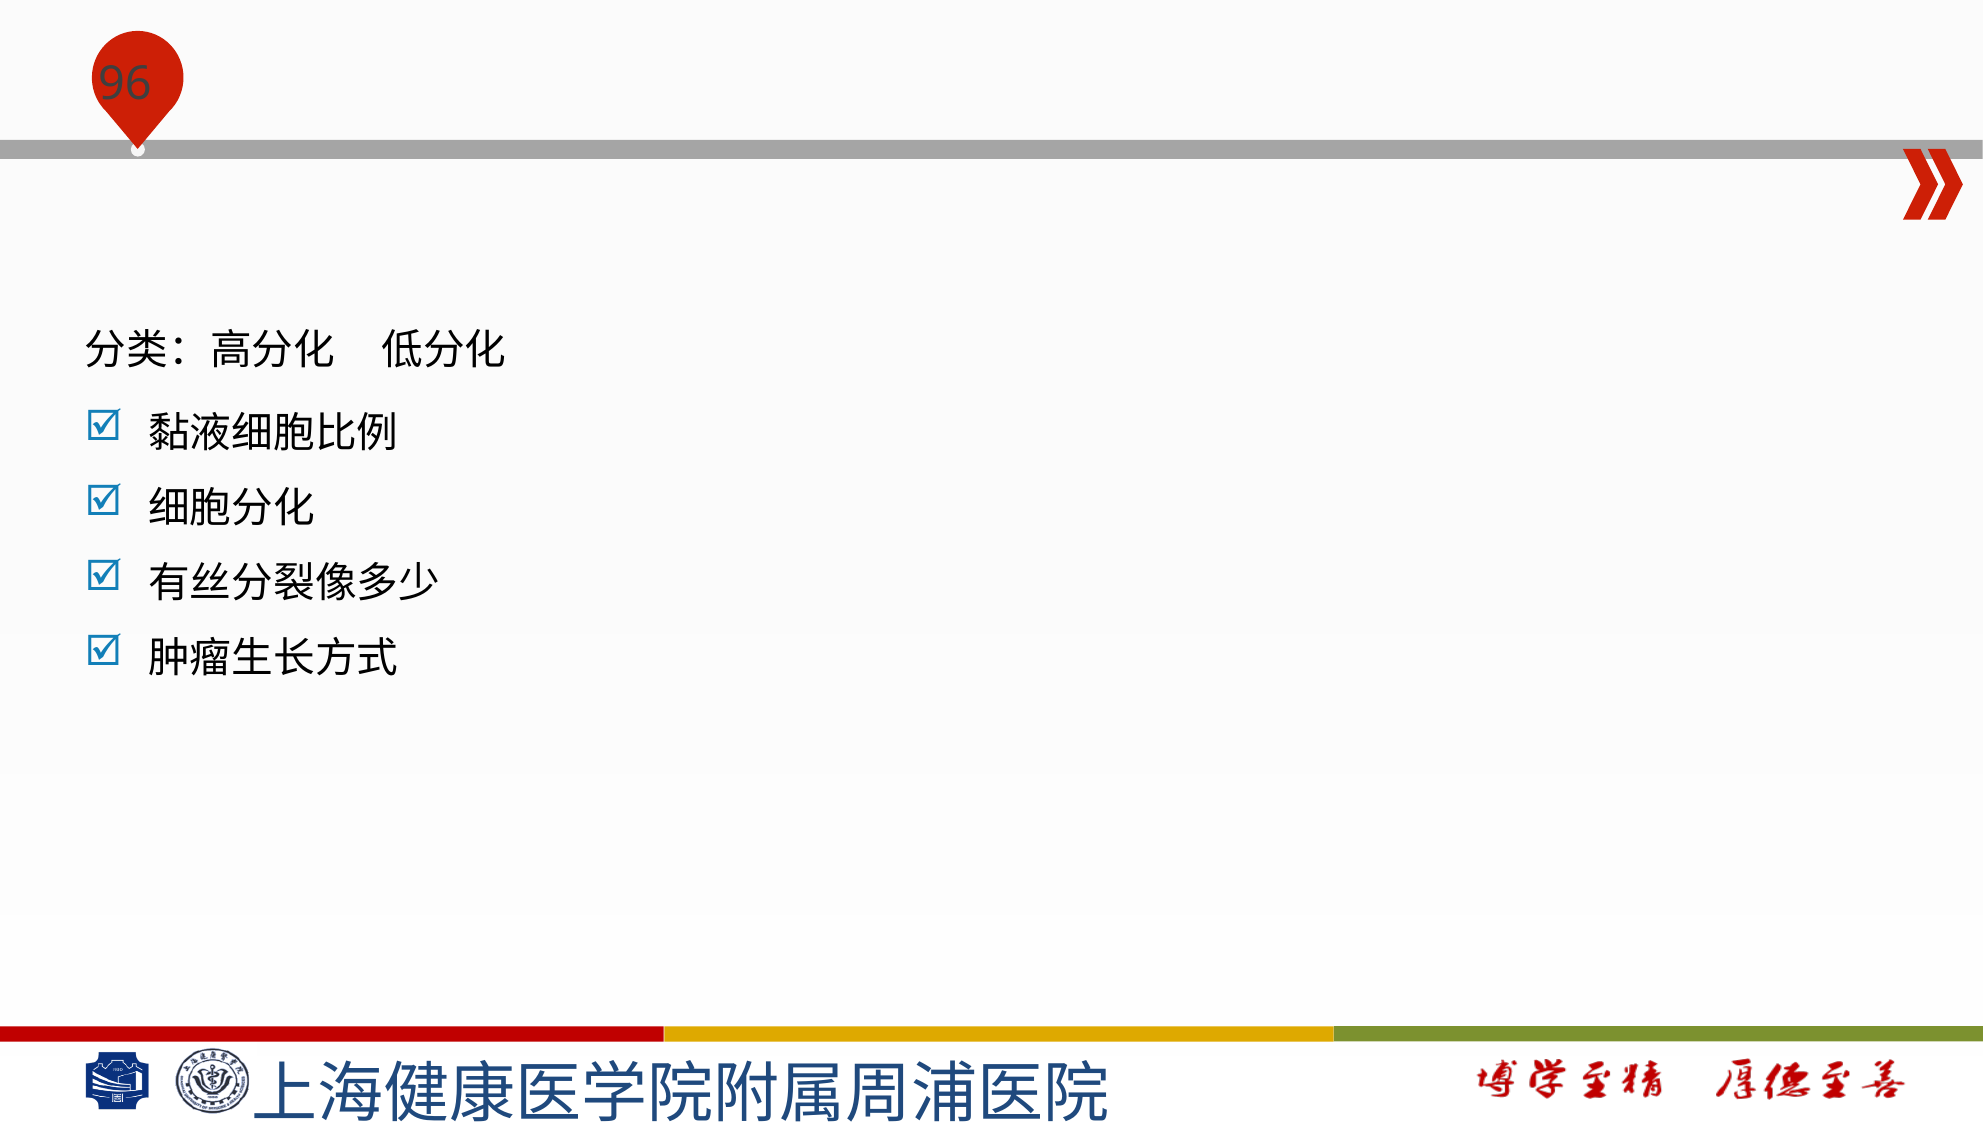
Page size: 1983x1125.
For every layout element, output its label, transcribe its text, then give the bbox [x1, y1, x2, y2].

picture [70, 1042, 258, 1121]
text_box [46, 7, 650, 80]
text_box 分类：高分化 低分化 [69, 290, 1299, 381]
picture [1445, 1043, 1939, 1124]
text_box 黏液细胞比例 细胞分化 有丝分裂像多少 肿瘤生长方式 [70, 373, 1783, 689]
